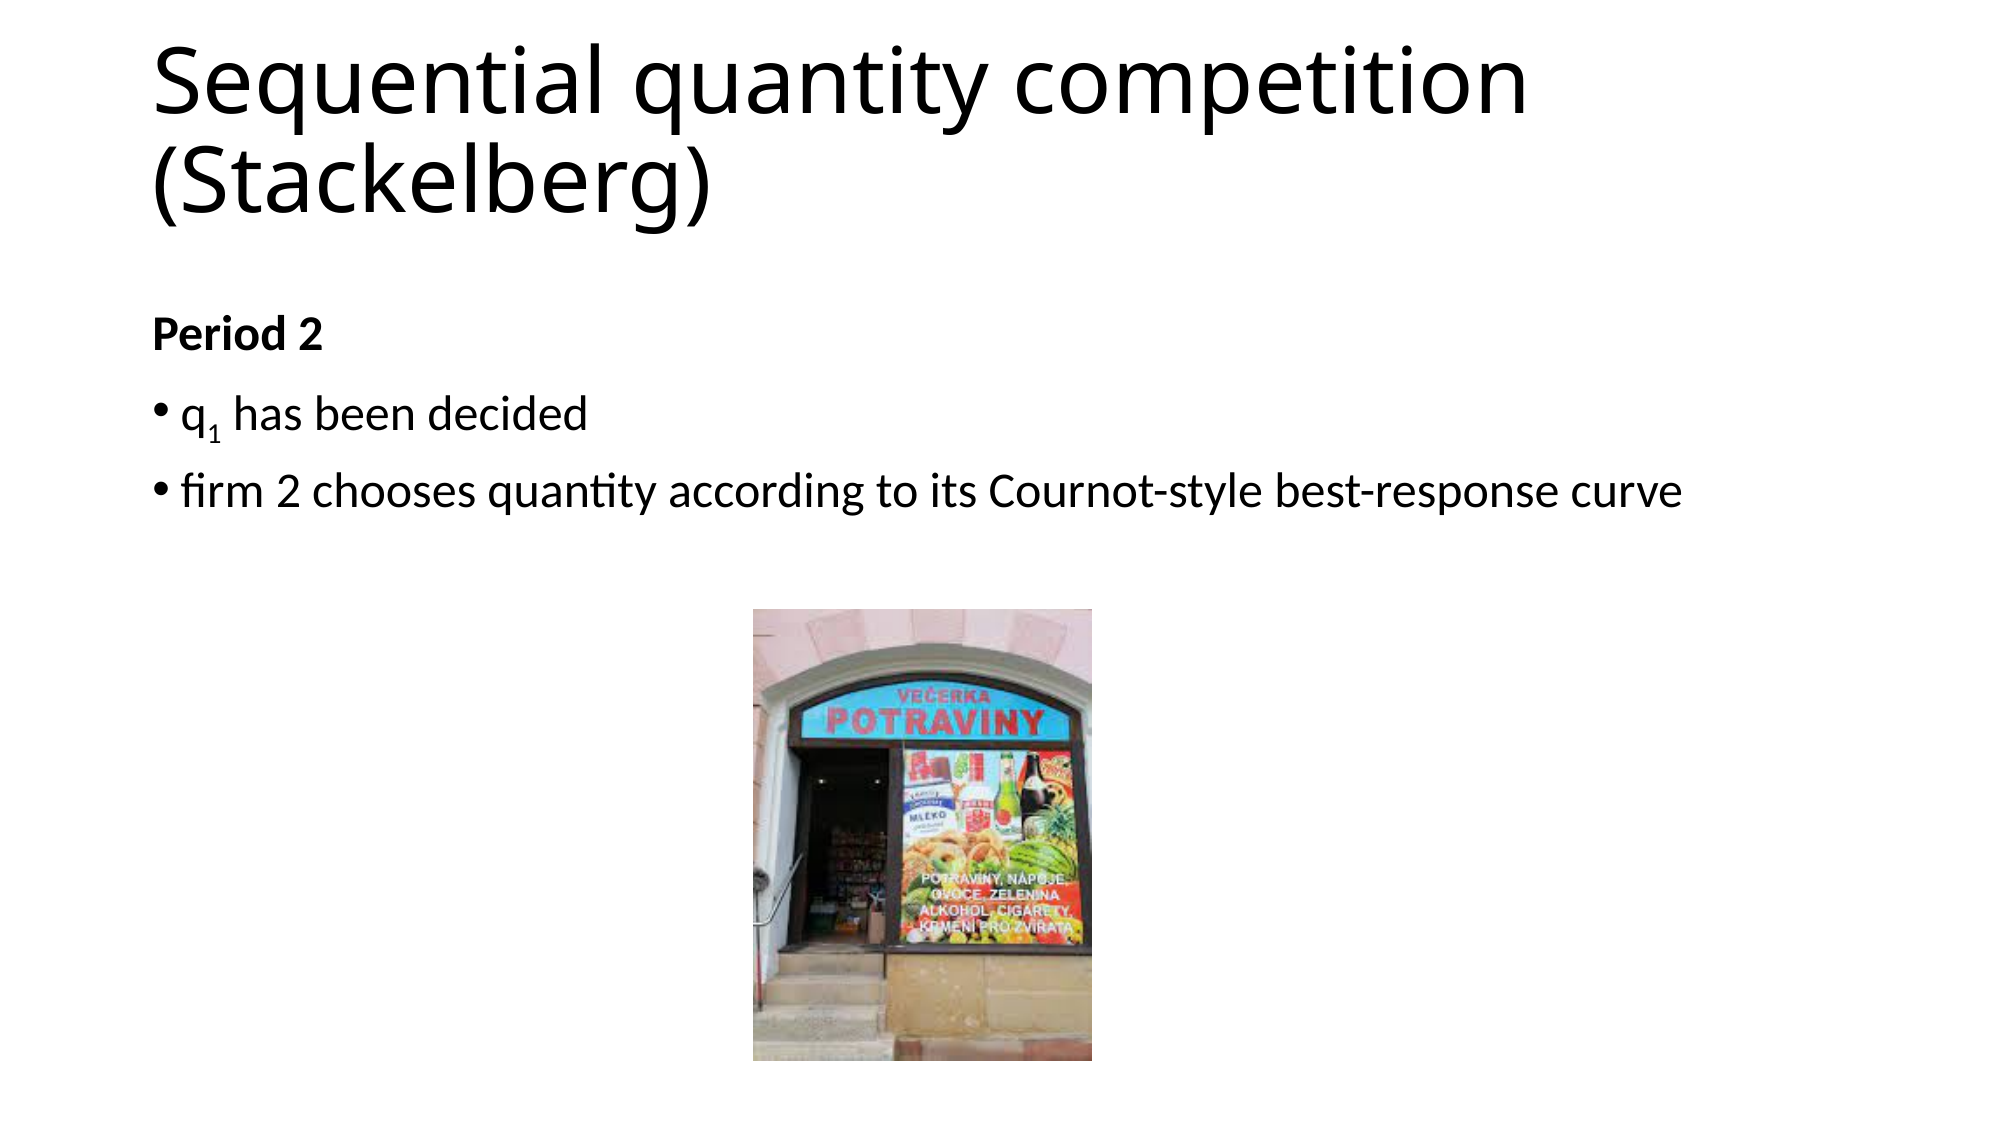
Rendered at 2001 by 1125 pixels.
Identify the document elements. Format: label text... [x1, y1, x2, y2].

picture [753, 609, 1092, 1061]
title Sequential quantity competition (Stackelberg) [137, 24, 1863, 242]
